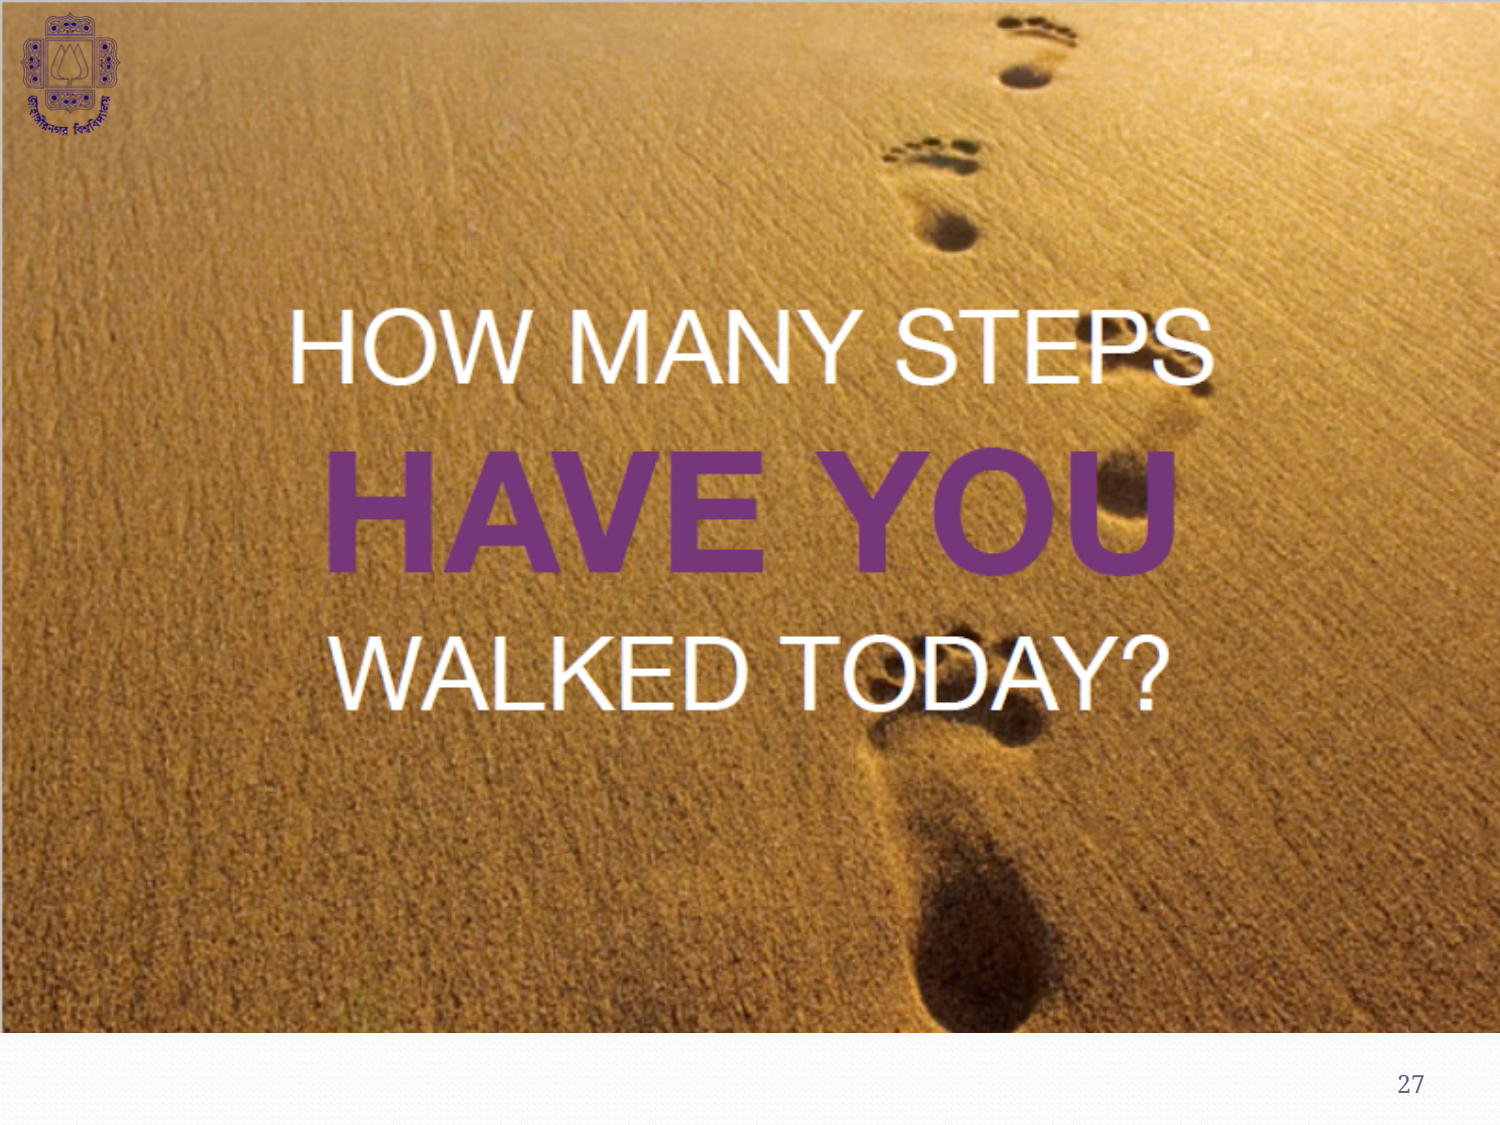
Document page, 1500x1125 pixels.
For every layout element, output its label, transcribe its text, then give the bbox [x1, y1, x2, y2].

picture [0, 0, 1500, 1034]
slide_number 27 [1299, 1045, 1425, 1103]
